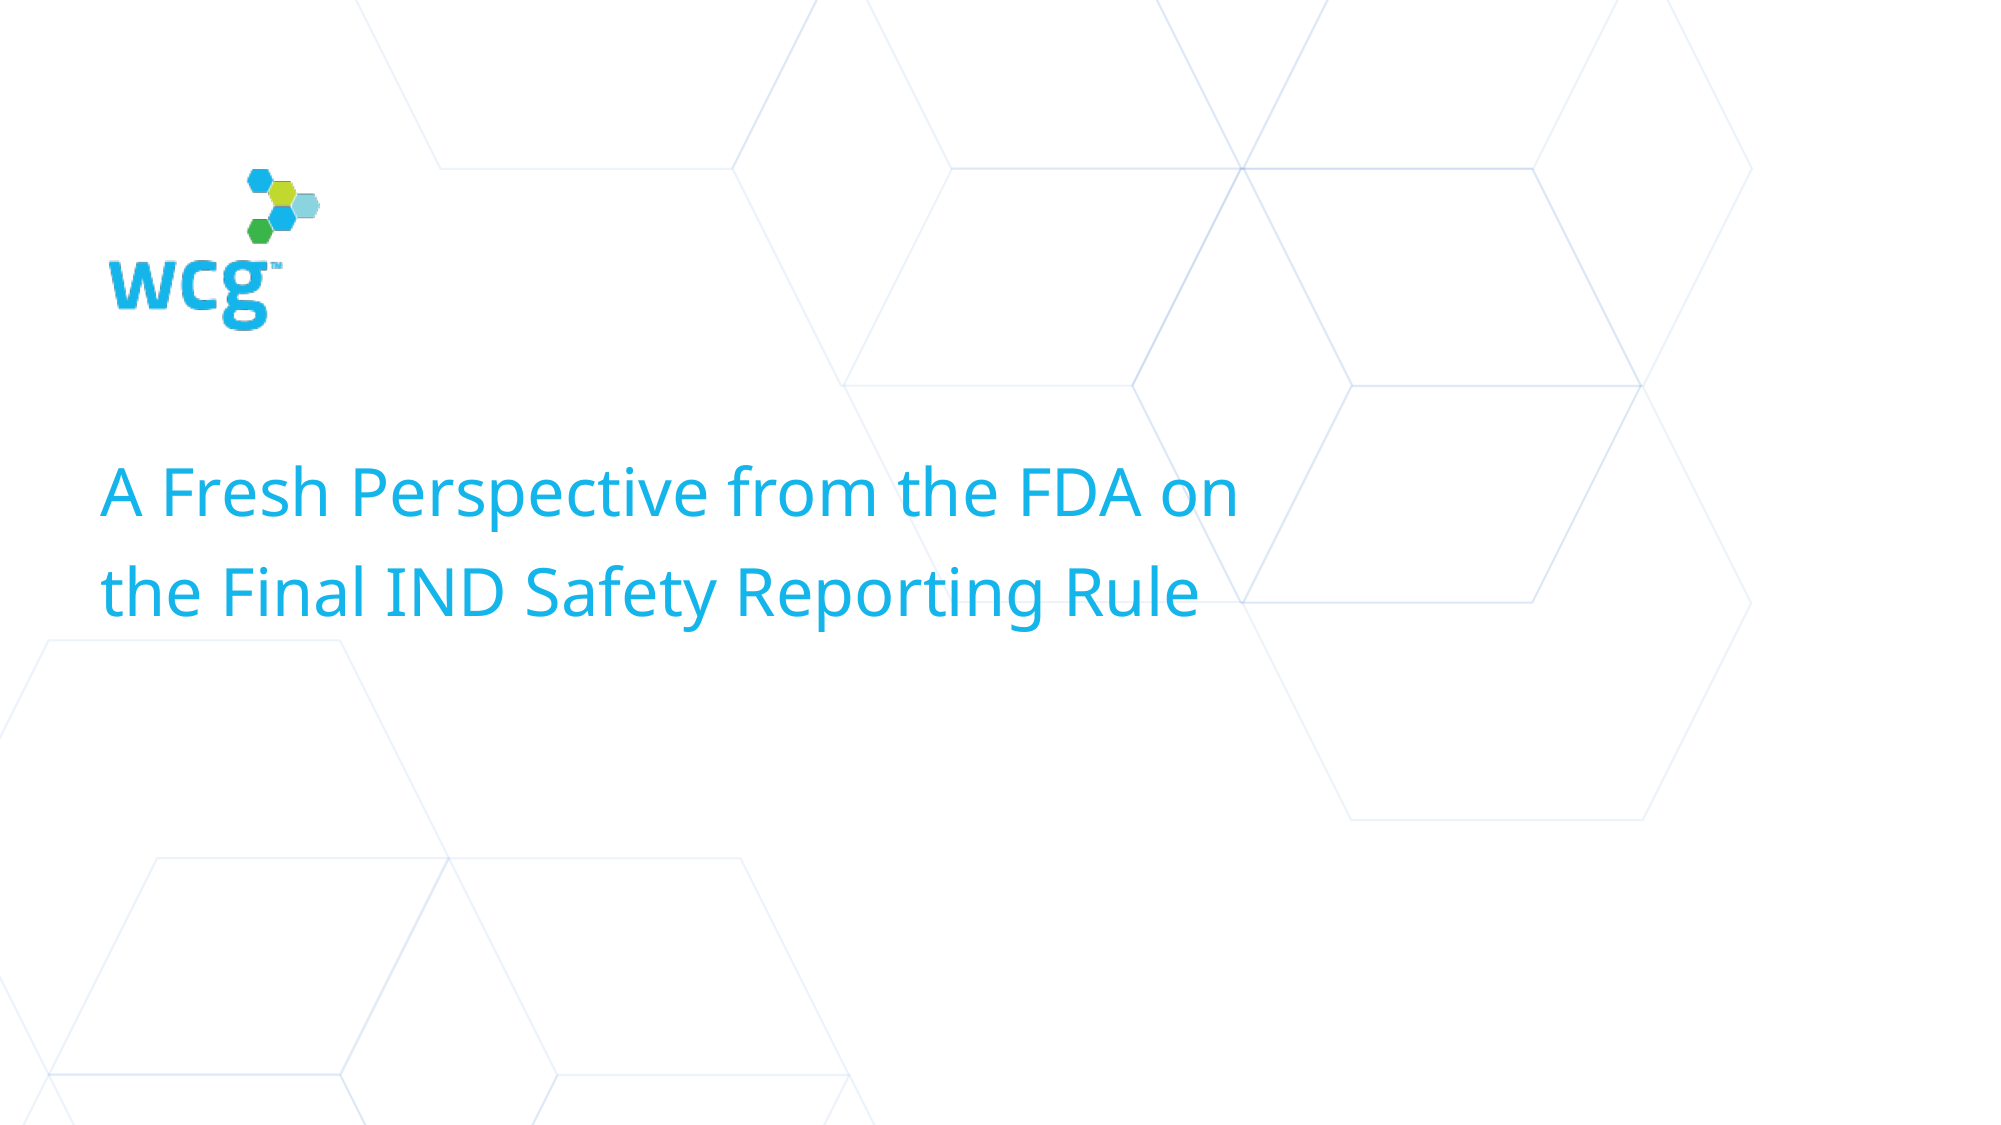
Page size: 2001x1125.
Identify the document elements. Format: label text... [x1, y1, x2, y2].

picture [51, 169, 323, 418]
text_box A Fresh Perspective from the FDA on the Final IND Safety Reporting Rule [100, 412, 1341, 632]
